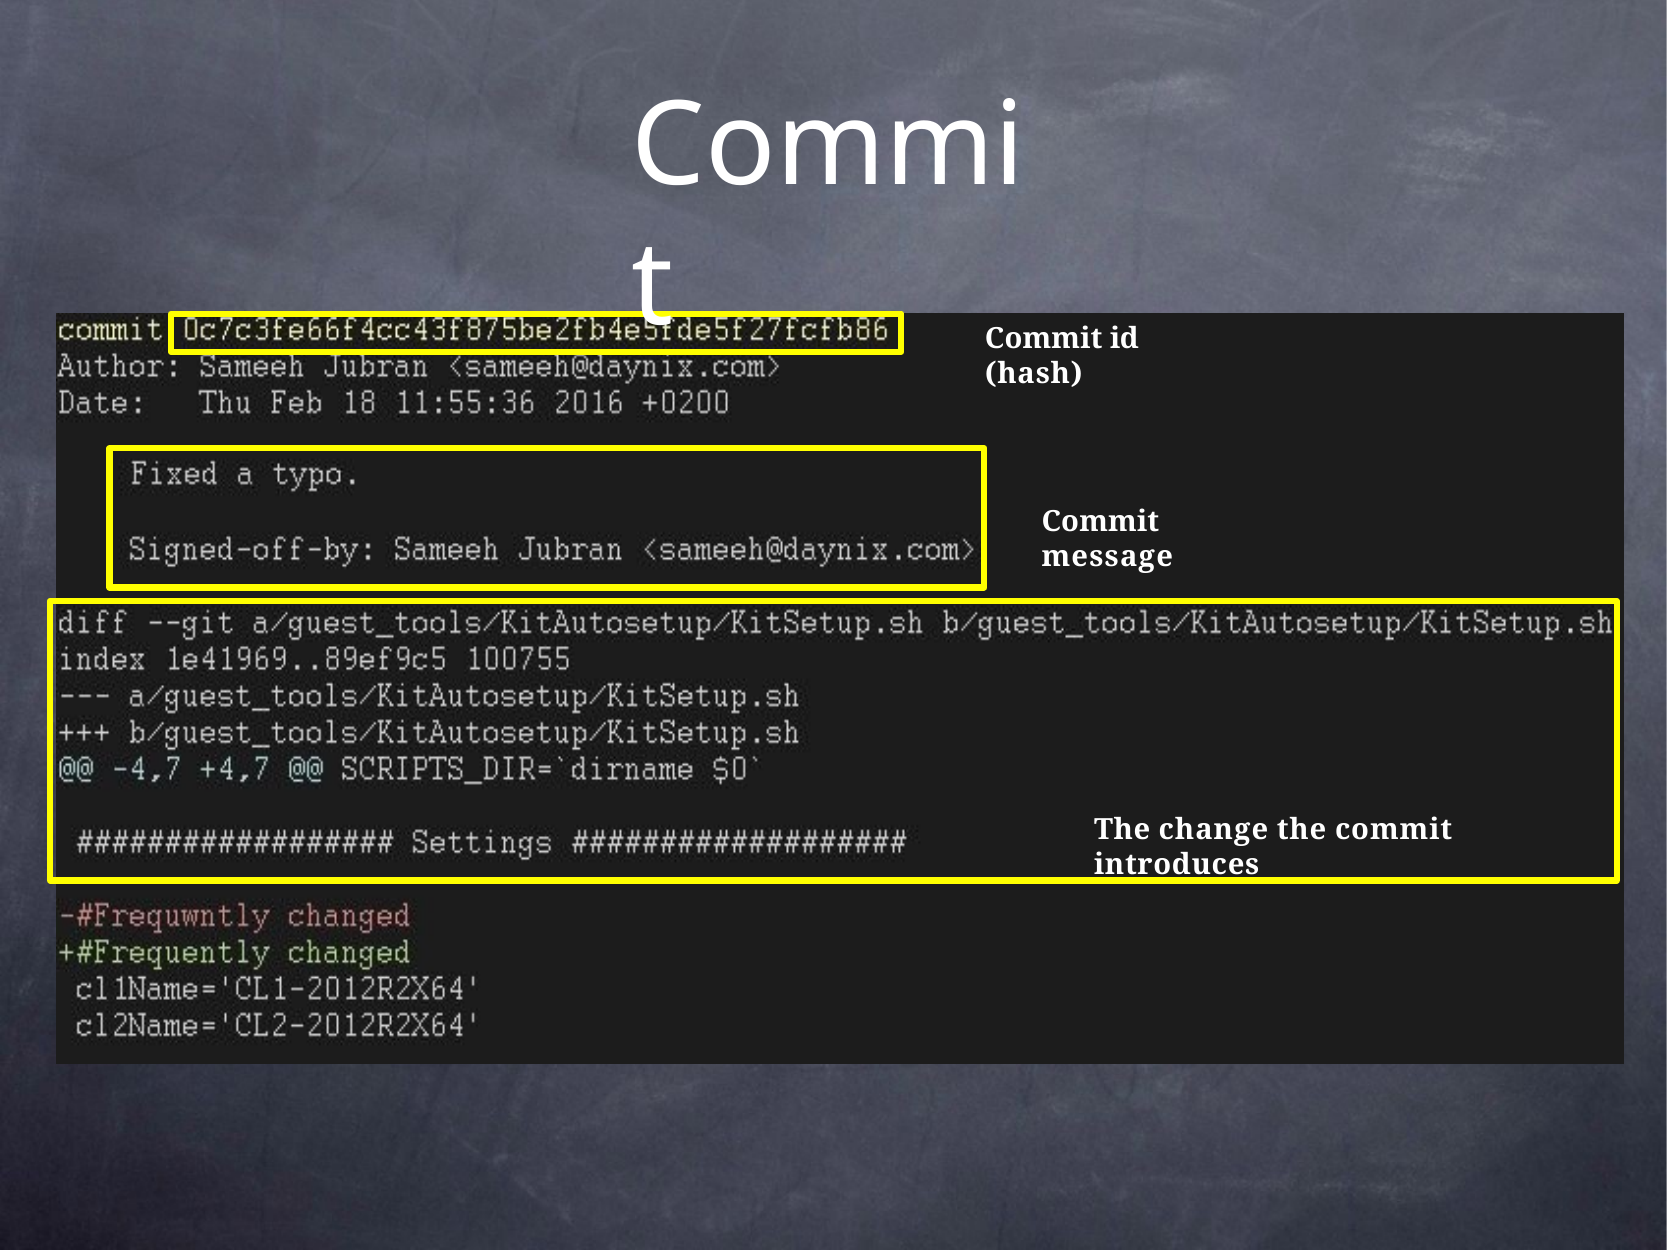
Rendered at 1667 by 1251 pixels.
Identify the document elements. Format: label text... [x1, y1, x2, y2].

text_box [56, 310, 1624, 1065]
picture [0, 0, 1667, 1250]
title Commit [629, 65, 1038, 309]
